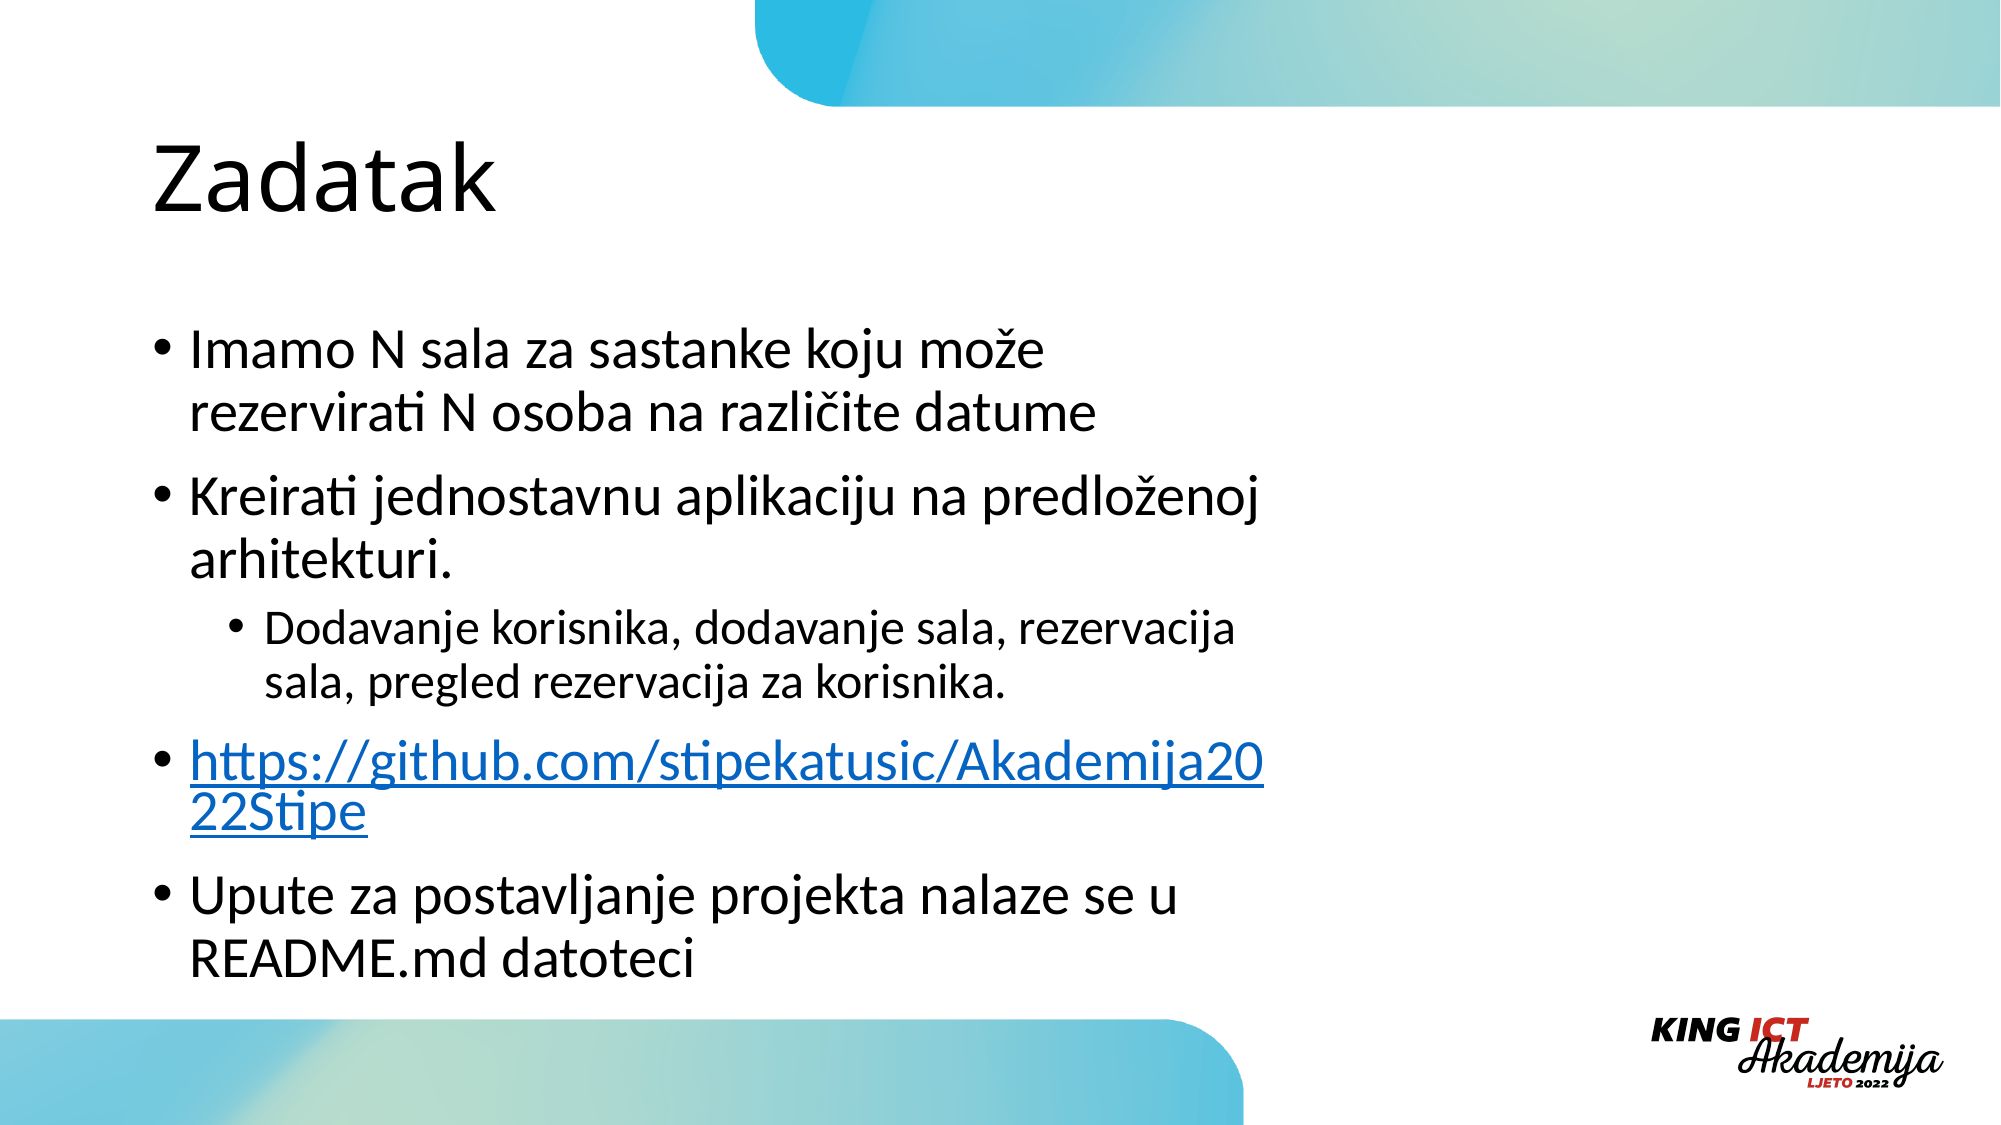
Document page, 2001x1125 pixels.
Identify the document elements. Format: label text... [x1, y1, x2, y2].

picture [572, 0, 2001, 258]
list Imamo N sala za sastanke koju može rezervirati N osoba na različite datume Kreirati jednostavnu aplikaciju na predloženoj arhitekturi. Dodavanje korisnika, dodavanje sala, rezervacija sala, pregled rezervacija za korisnika. https://github.com/stipekatusic/Akademija2022Stipe Upute za postavljanje projekta nalaze se u README.md datoteci [137, 310, 1293, 980]
title Zadatak [137, 111, 1863, 252]
picture [1640, 1001, 1955, 1104]
picture [0, 886, 1347, 1125]
